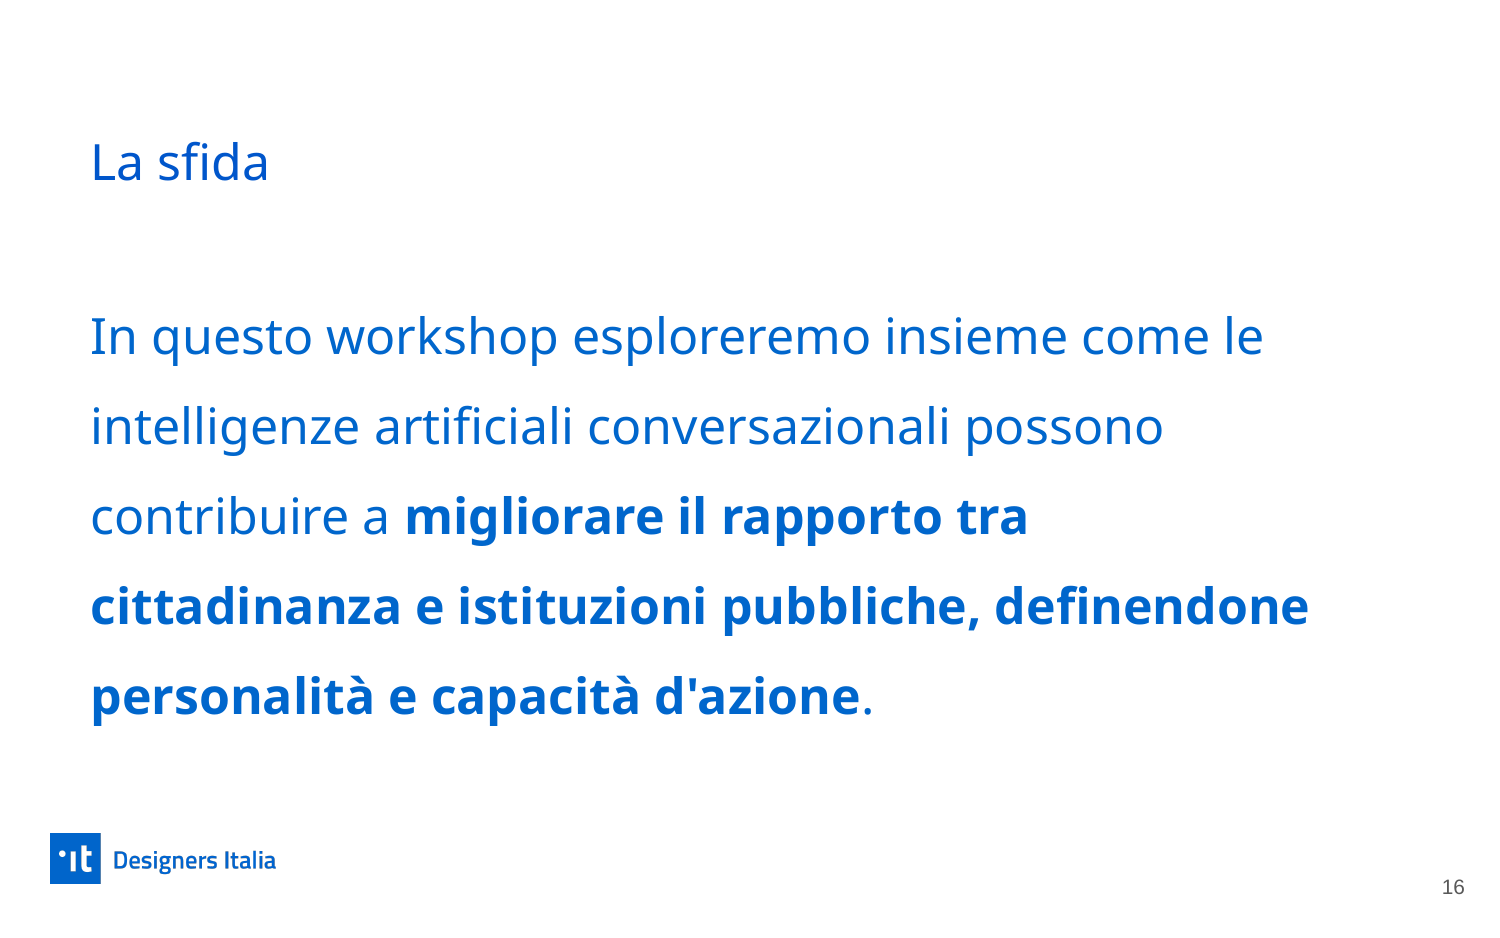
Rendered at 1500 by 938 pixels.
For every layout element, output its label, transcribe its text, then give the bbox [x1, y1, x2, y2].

text_box La sfida [75, 115, 1216, 196]
slide_number 16 [1389, 849, 1480, 922]
text_box In questo workshop esploreremo insieme come le intelligenze artificiali conversazionali possono contribuire a migliorare il rapporto tra cittadinanza e istituzioni pubbliche, definendone personalità e capacità d'azione. [75, 259, 1360, 503]
picture [50, 833, 289, 885]
